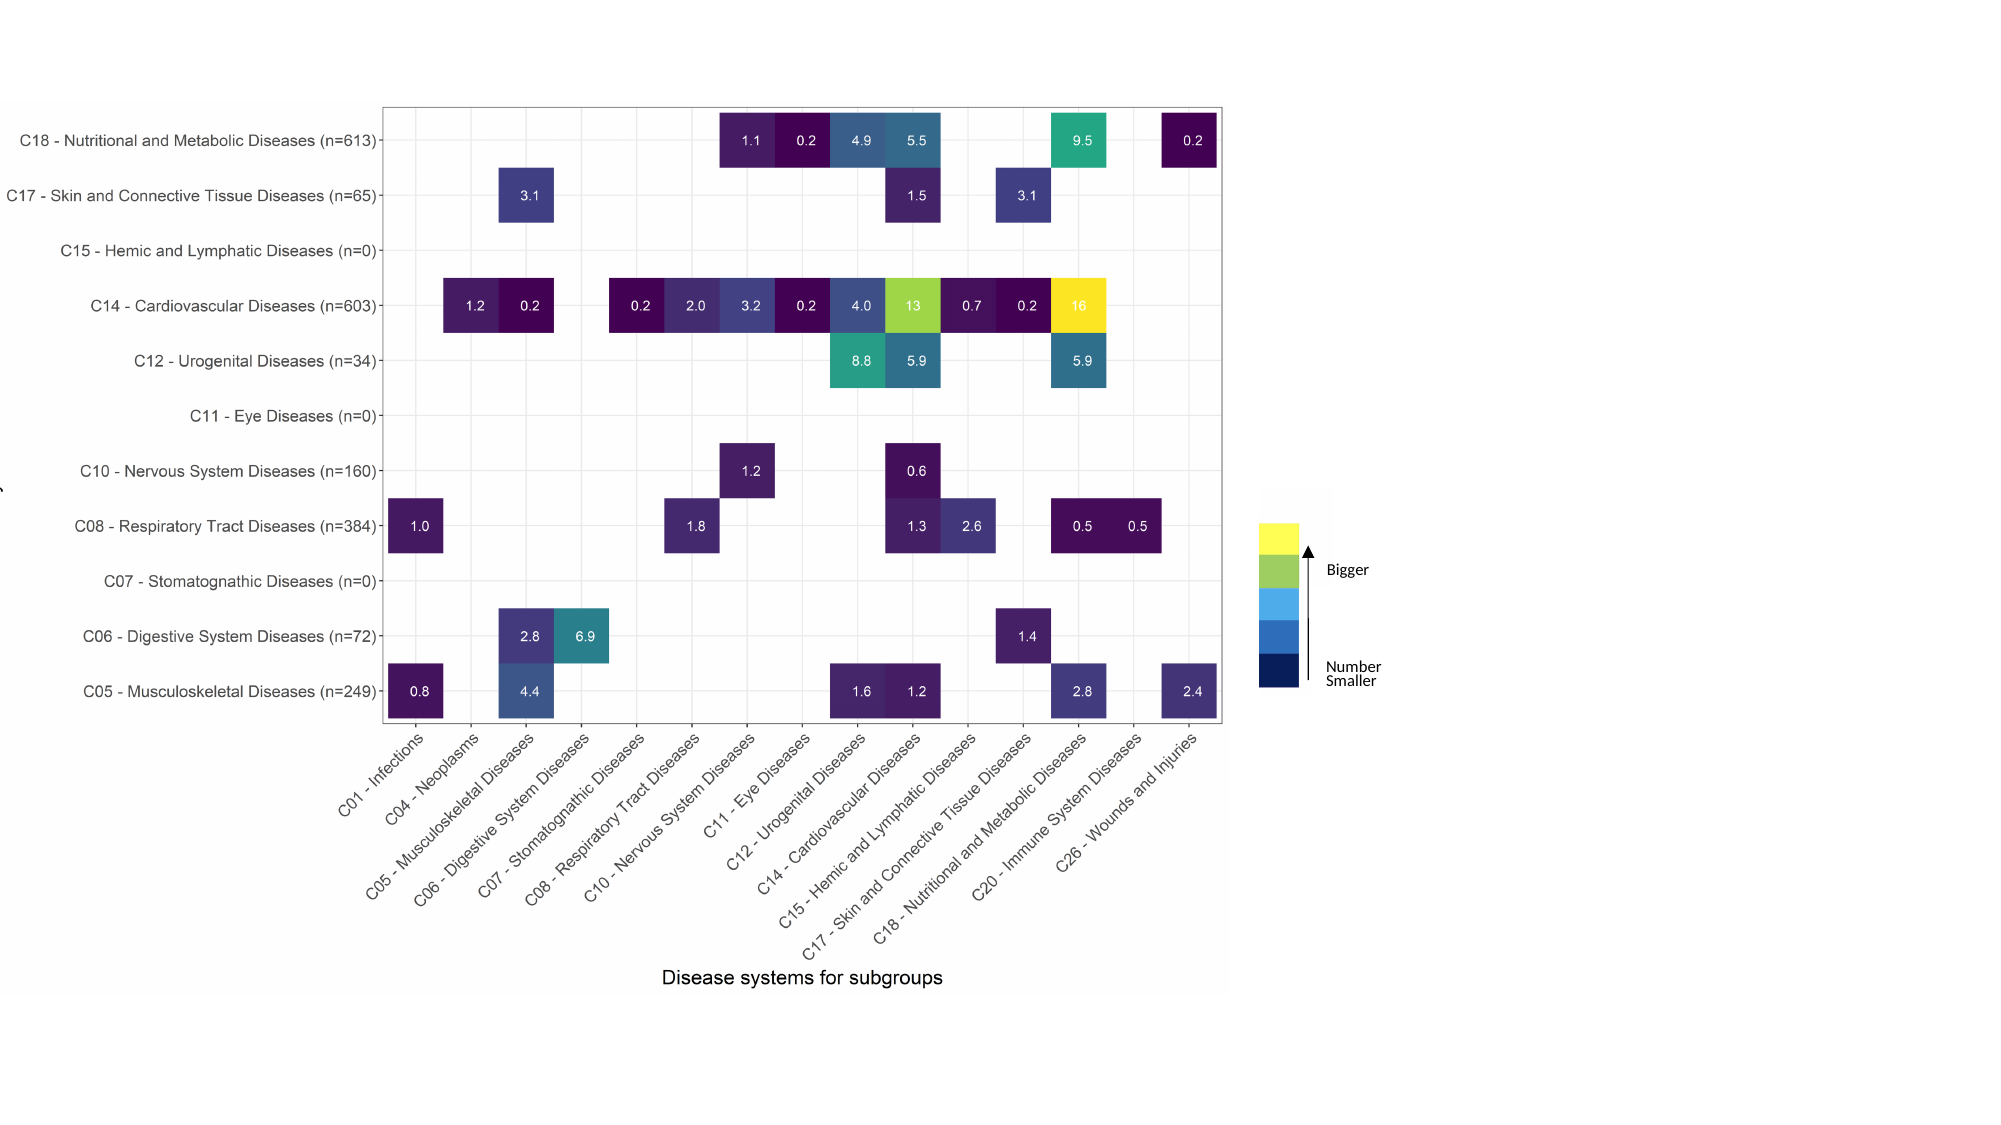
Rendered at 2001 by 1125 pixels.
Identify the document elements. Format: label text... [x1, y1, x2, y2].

picture [0, 100, 1346, 995]
text_box Number Smaller [1311, 653, 1438, 697]
text_box Bigger [1312, 551, 1386, 587]
